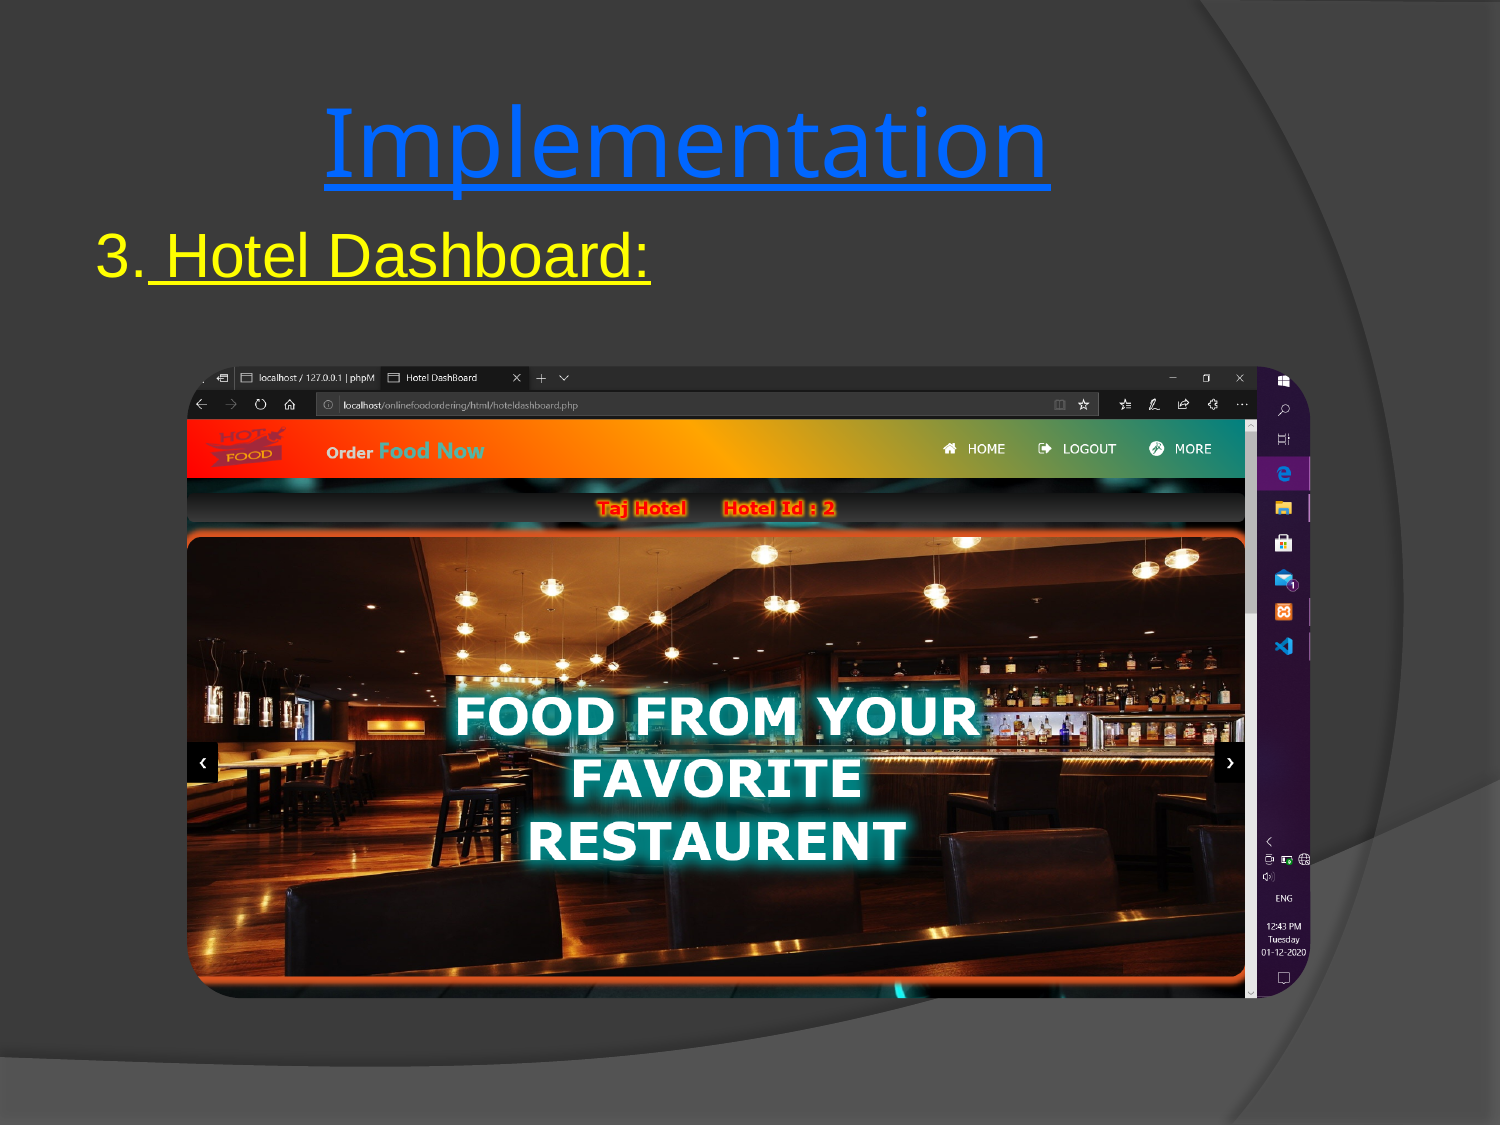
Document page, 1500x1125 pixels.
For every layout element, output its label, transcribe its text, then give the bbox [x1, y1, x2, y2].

picture [186, 366, 1311, 999]
title Implementation [75, 45, 1300, 208]
list 3. Hotel Dashboard: [75, 208, 1300, 1005]
